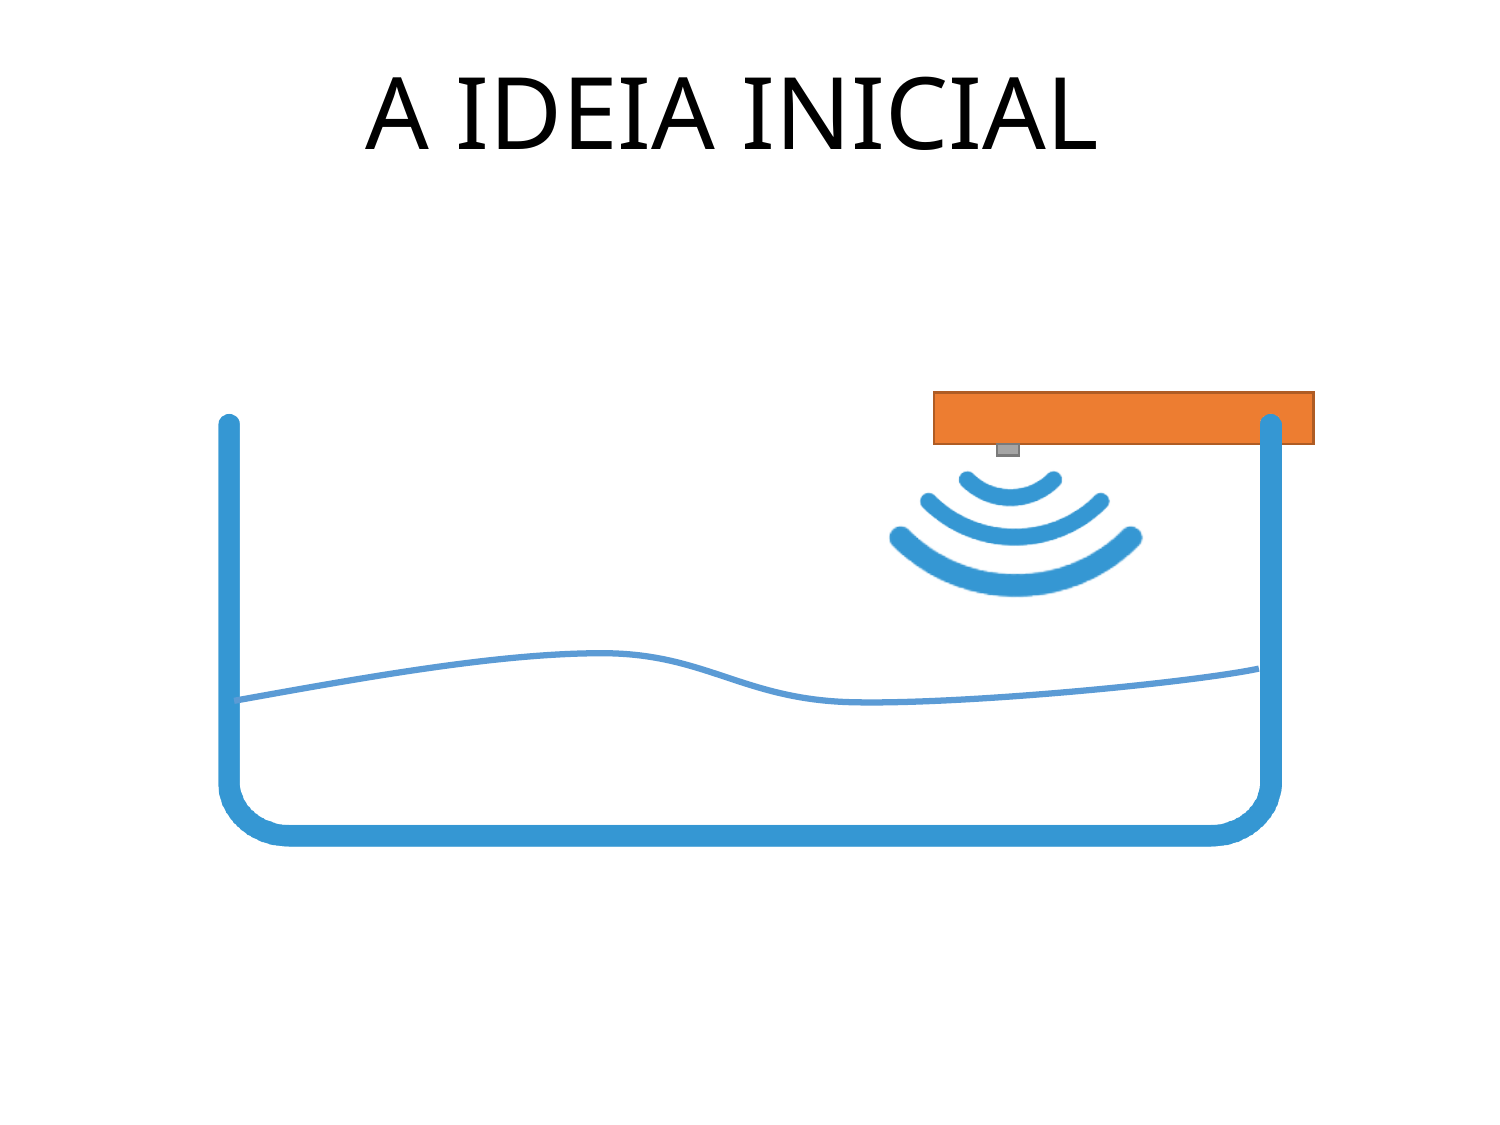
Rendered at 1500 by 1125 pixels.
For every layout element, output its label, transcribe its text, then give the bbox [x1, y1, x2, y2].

text_box A IDEIA INICIAL [0, 42, 1500, 177]
picture [31, 194, 1500, 1039]
